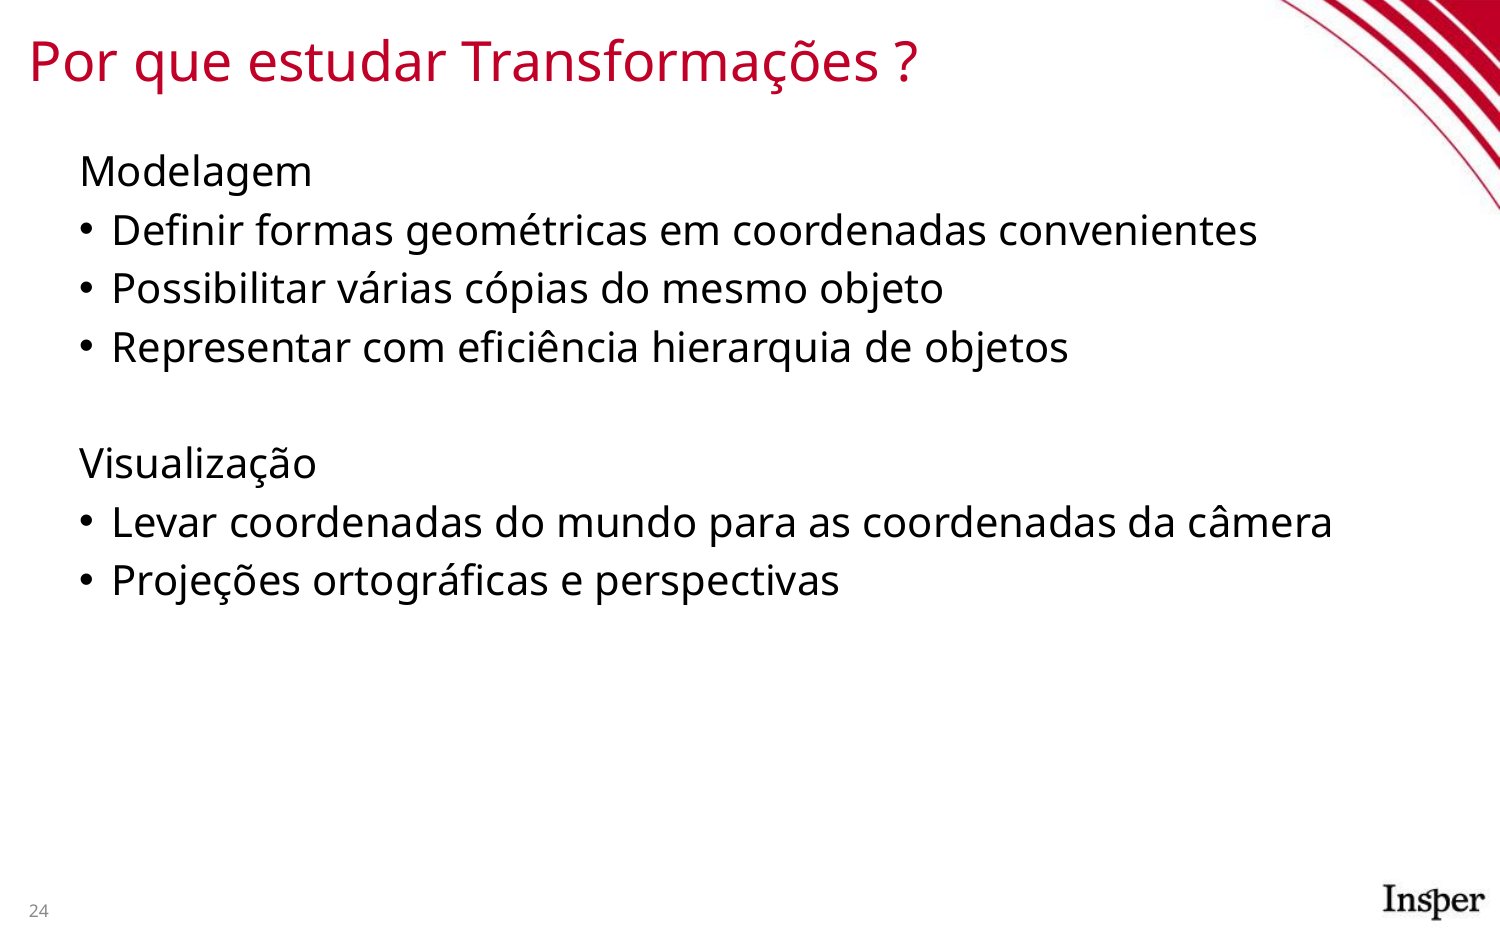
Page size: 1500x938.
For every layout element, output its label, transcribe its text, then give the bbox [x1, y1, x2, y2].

slide_number 24 [0, 887, 78, 938]
title Por que estudar Transformações ? [13, 18, 1397, 104]
list Modelagem Definir formas geométricas em coordenadas convenientes Possibilitar várias cópias do mesmo objeto Representar com eficiência hierarquia de objetos Visualização Levar coordenadas do mundo para as coordenadas da câmera Projeções ortográficas e perspectivas [64, 137, 1447, 876]
picture [249, 0, 1500, 938]
